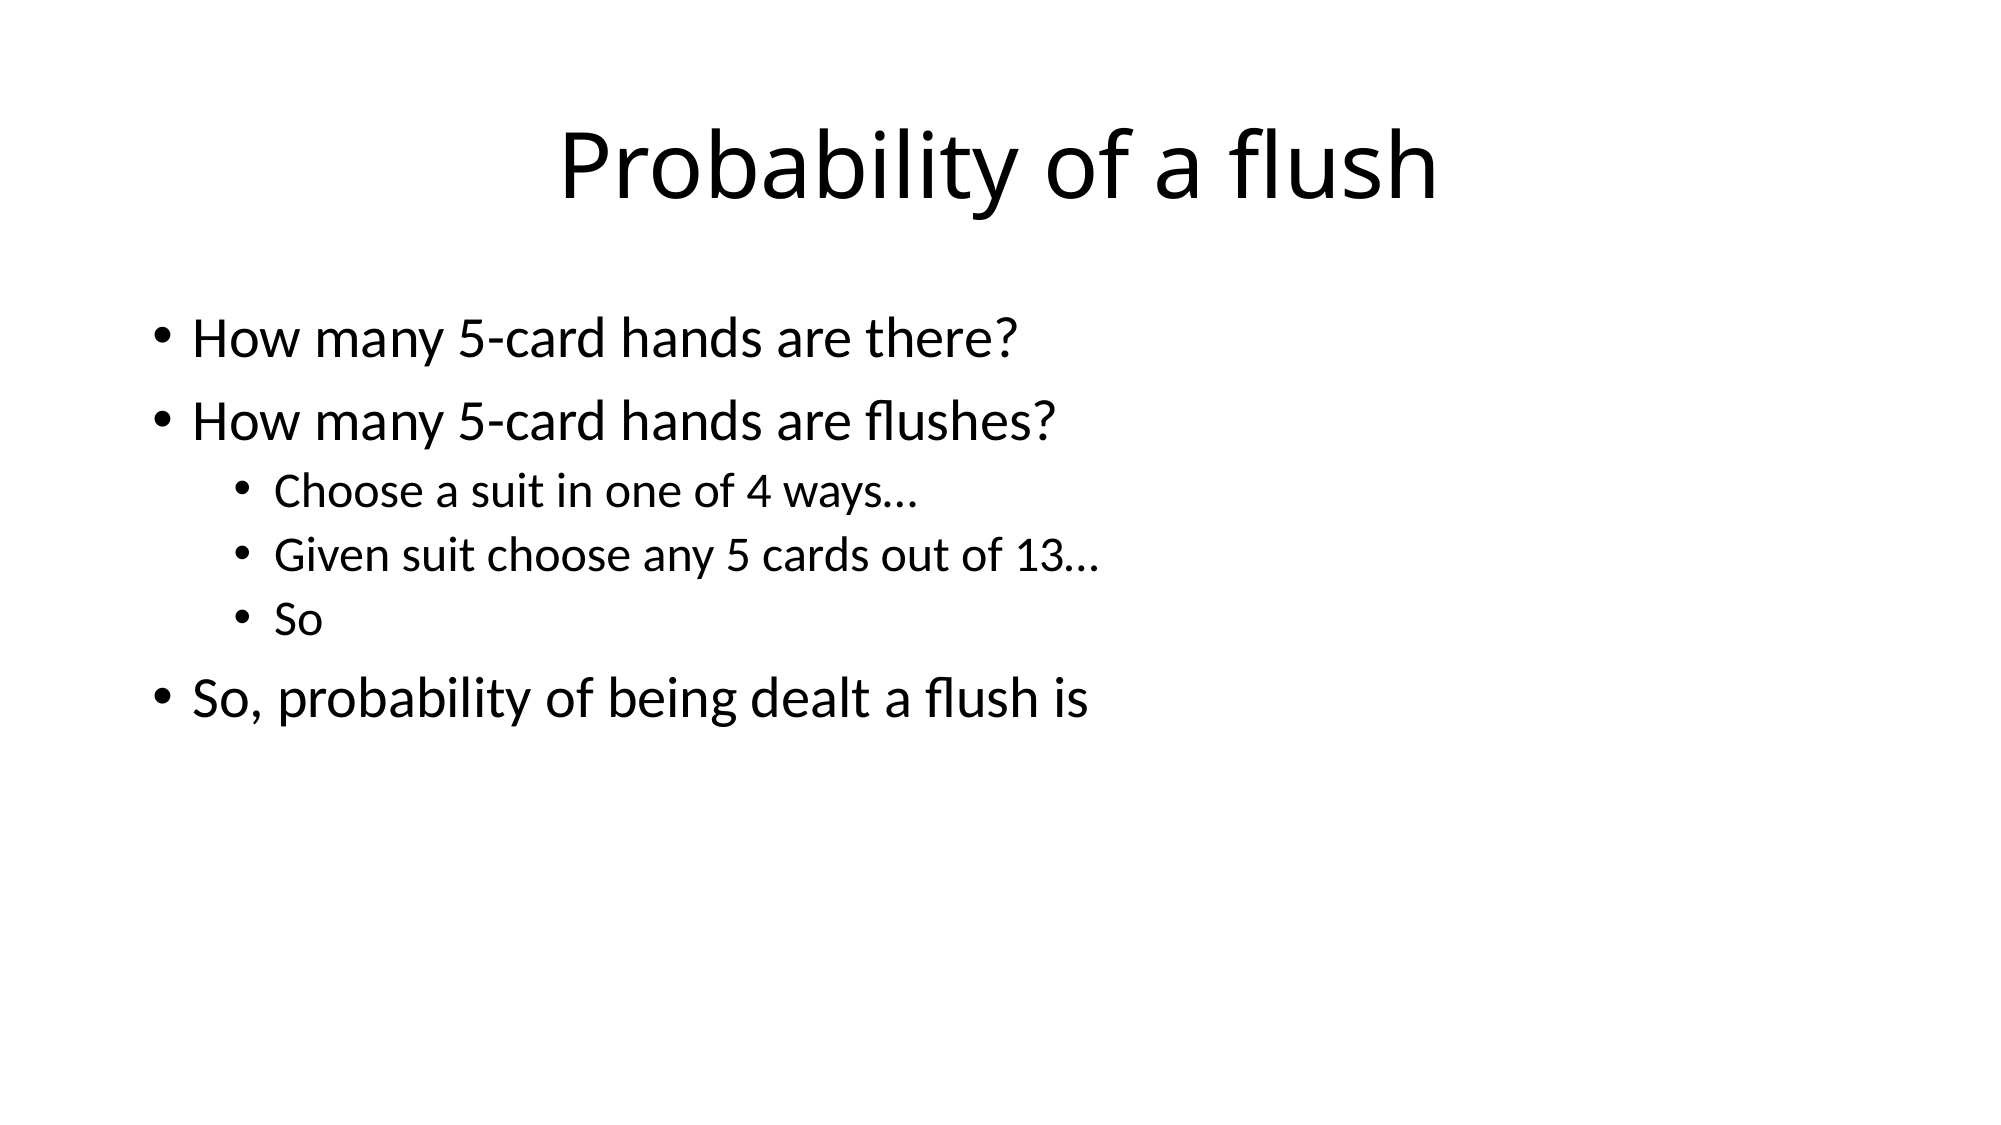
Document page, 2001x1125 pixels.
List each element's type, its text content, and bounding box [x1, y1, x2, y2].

title Probability of a flush [137, 59, 1863, 278]
